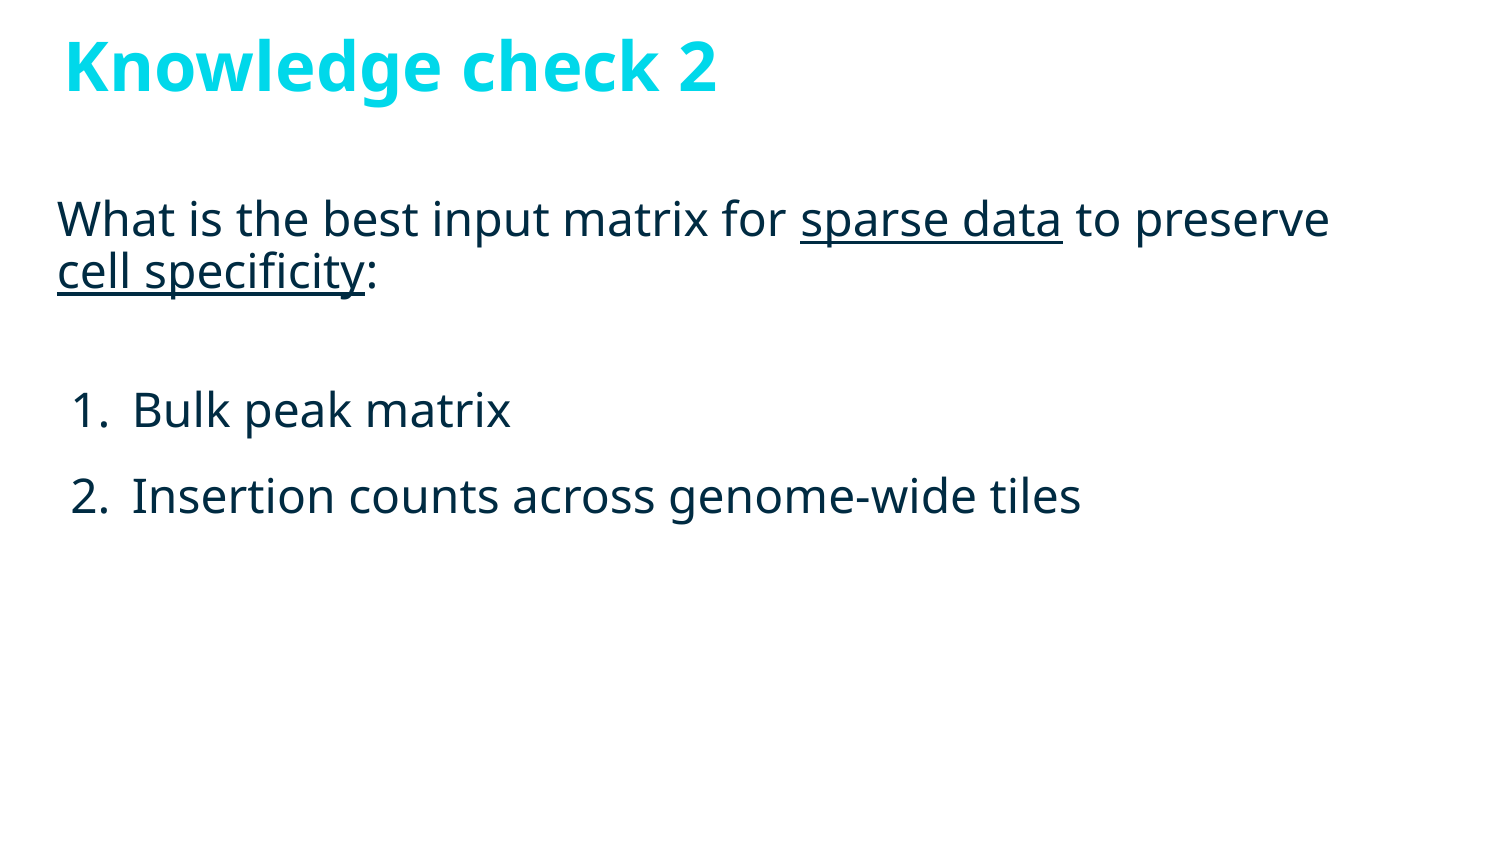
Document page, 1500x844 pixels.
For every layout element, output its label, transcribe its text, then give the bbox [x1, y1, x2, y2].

title Knowledge check 2 [63, 32, 1358, 154]
text_box What is the best input matrix for sparse data to preserve cell specificity: Bulk peak matrix Insertion counts across genome-wide tiles [41, 180, 1379, 538]
